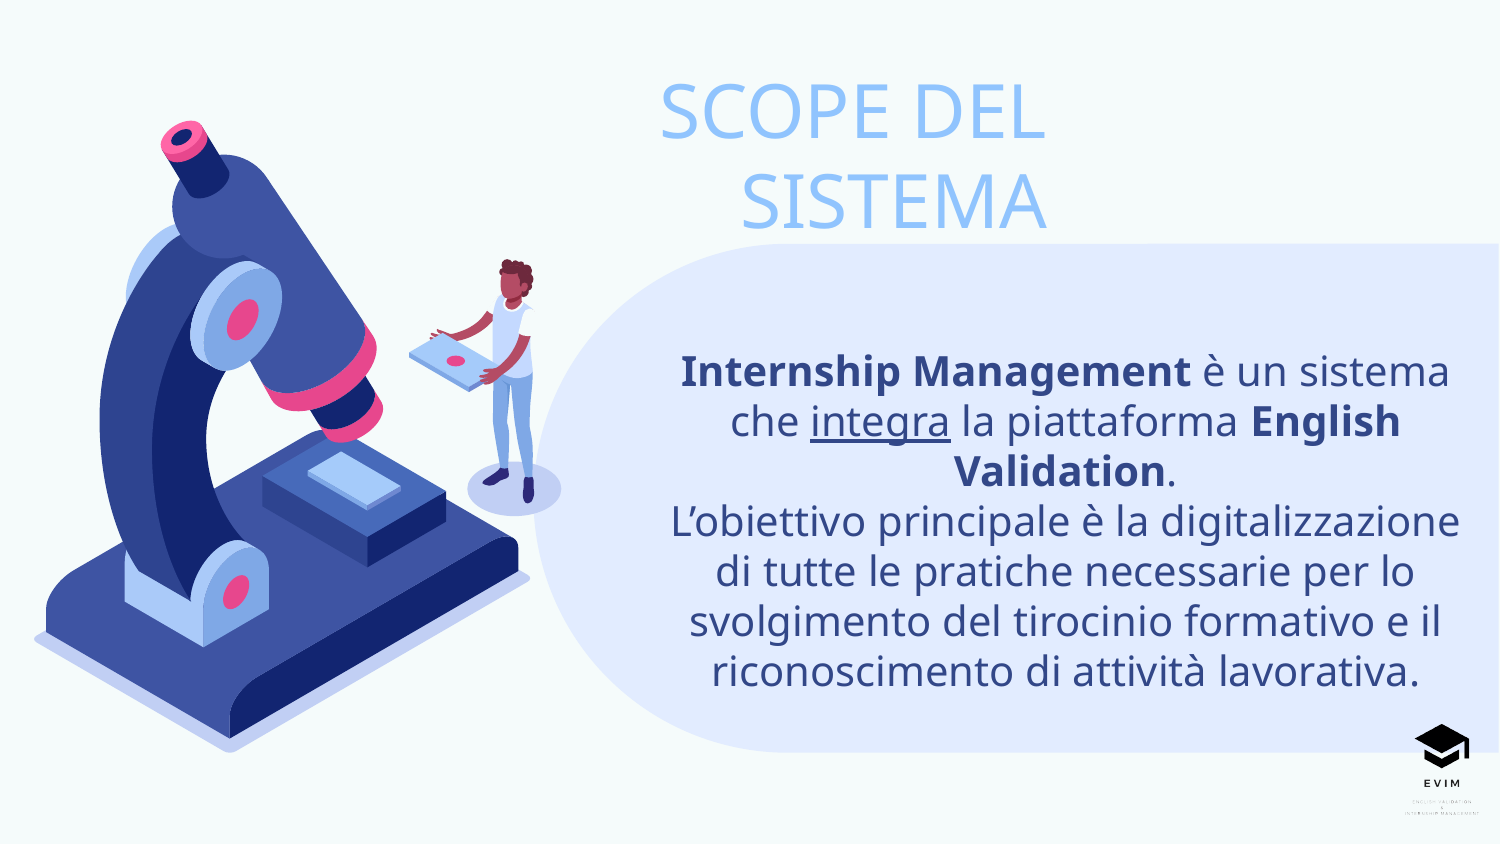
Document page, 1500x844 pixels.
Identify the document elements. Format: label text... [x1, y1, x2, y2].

picture [1370, 697, 1500, 844]
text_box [33, 120, 562, 753]
text_box [597, 243, 1499, 696]
title SCOPE DEL SISTEMA [342, 48, 1063, 143]
subtitle Internship Management è un sistema che integra la piattaforma English Validation. L’obiettivo principale è la digitalizzazione di tutte le pratiche necessarie per lo svolgimento del tirocinio formativo e il riconoscimento di attività lavorativa. [561, 329, 1496, 844]
